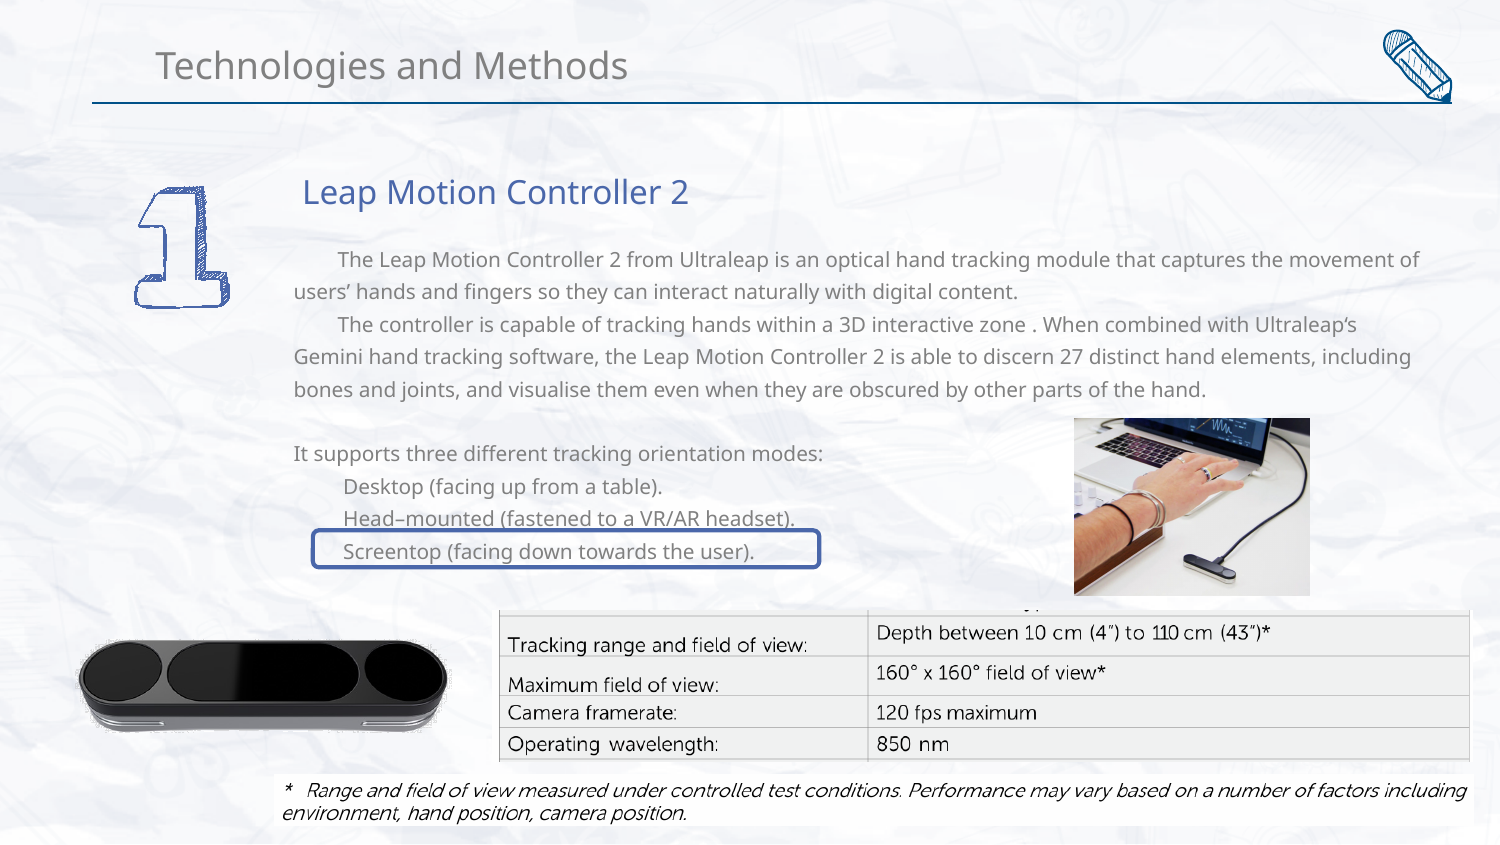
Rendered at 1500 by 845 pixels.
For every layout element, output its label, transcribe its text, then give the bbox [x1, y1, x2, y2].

picture [1074, 417, 1310, 596]
text_box Technologies and Methods [140, 34, 644, 95]
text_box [278, 163, 1440, 605]
picture [11, 535, 1474, 827]
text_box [134, 185, 231, 309]
